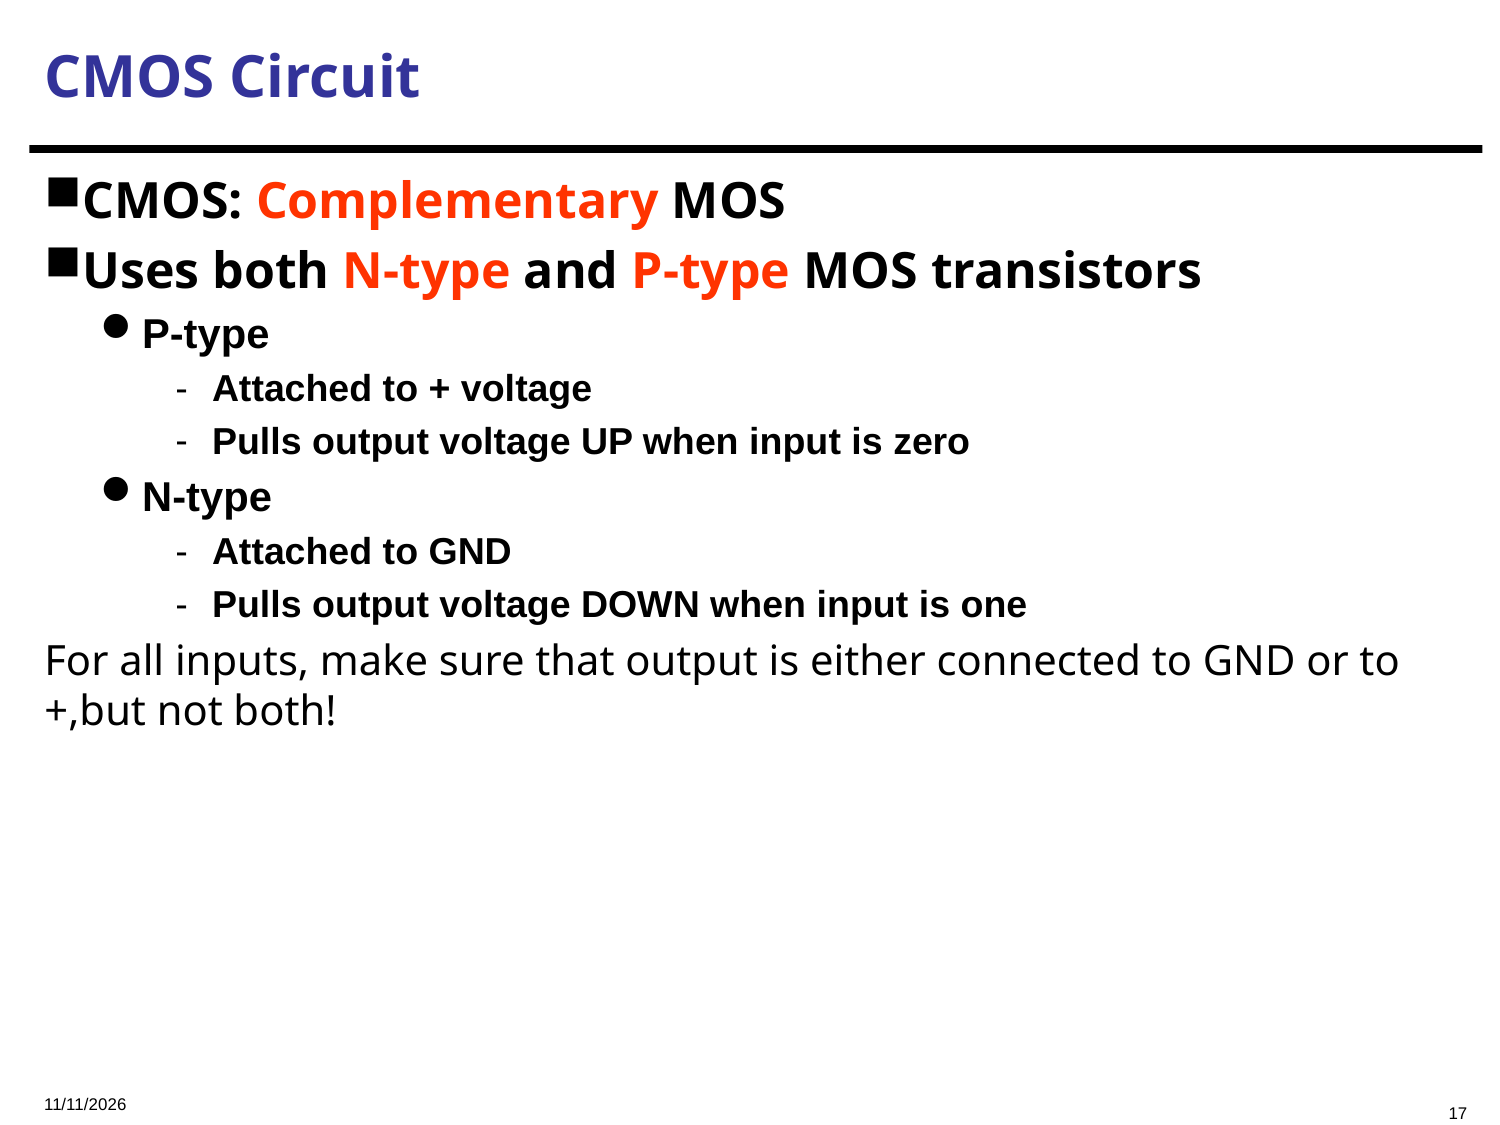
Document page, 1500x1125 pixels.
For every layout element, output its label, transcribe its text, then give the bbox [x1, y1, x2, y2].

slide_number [29, 1075, 405, 1113]
list CMOS: Complementary MOS Uses both N-type and P-type MOS transistors P-type Attached to + voltage Pulls output voltage UP when input is zero N-type Attached to GND Pulls output voltage DOWN when input is one For all inputs, make sure that output is either connected to GND or to +,but not both! [29, 160, 1480, 1061]
slide_number 17 [1032, 1075, 1483, 1113]
title CMOS Circuit [29, 11, 1480, 138]
